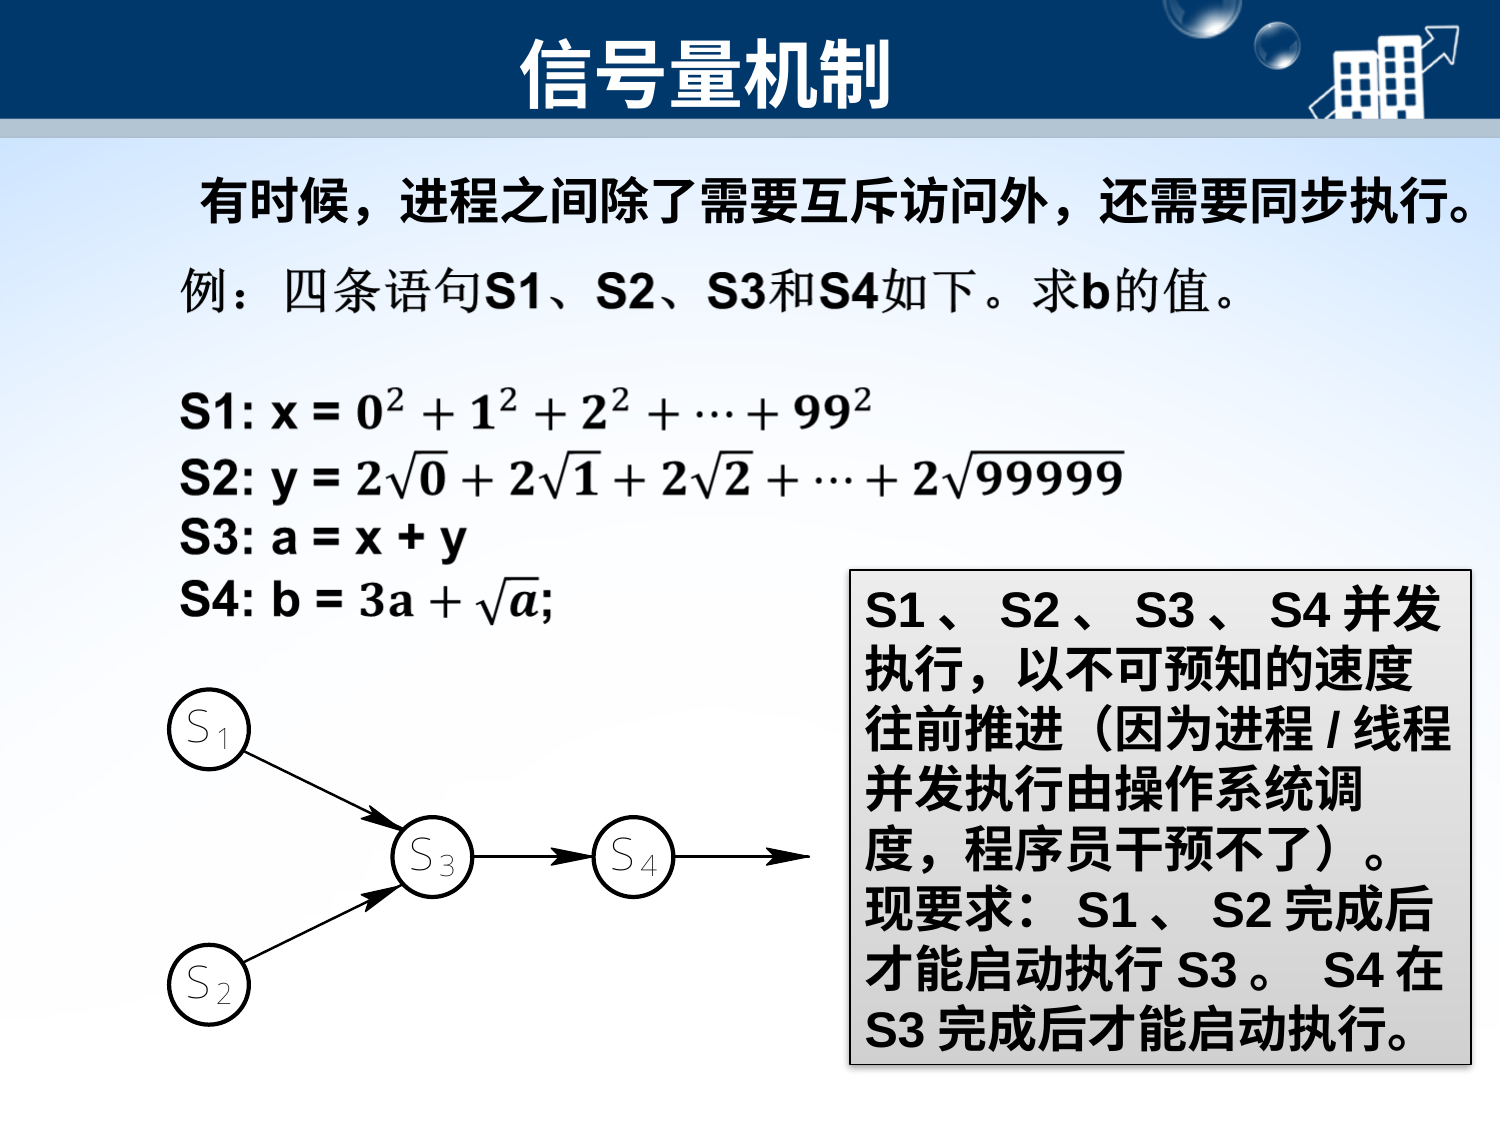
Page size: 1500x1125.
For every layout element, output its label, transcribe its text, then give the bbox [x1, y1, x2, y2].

picture [0, 0, 1500, 1125]
text_box 有时候，进程之间除了需要互斥访问外，还需要同步执行。 [185, 162, 1500, 238]
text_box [137, 674, 916, 1040]
text_box S1、S2、S3、S4并发执行，以不可预知的速度往前推进（因为进程/线程并发执行由操作系统调度，程序员干预不了）。 现要求：S1、S2完成后才能启动执行S3。 S4在S3完成后才能启动执行。 [849, 569, 1472, 1065]
title 信号量机制 [75, 45, 1338, 100]
